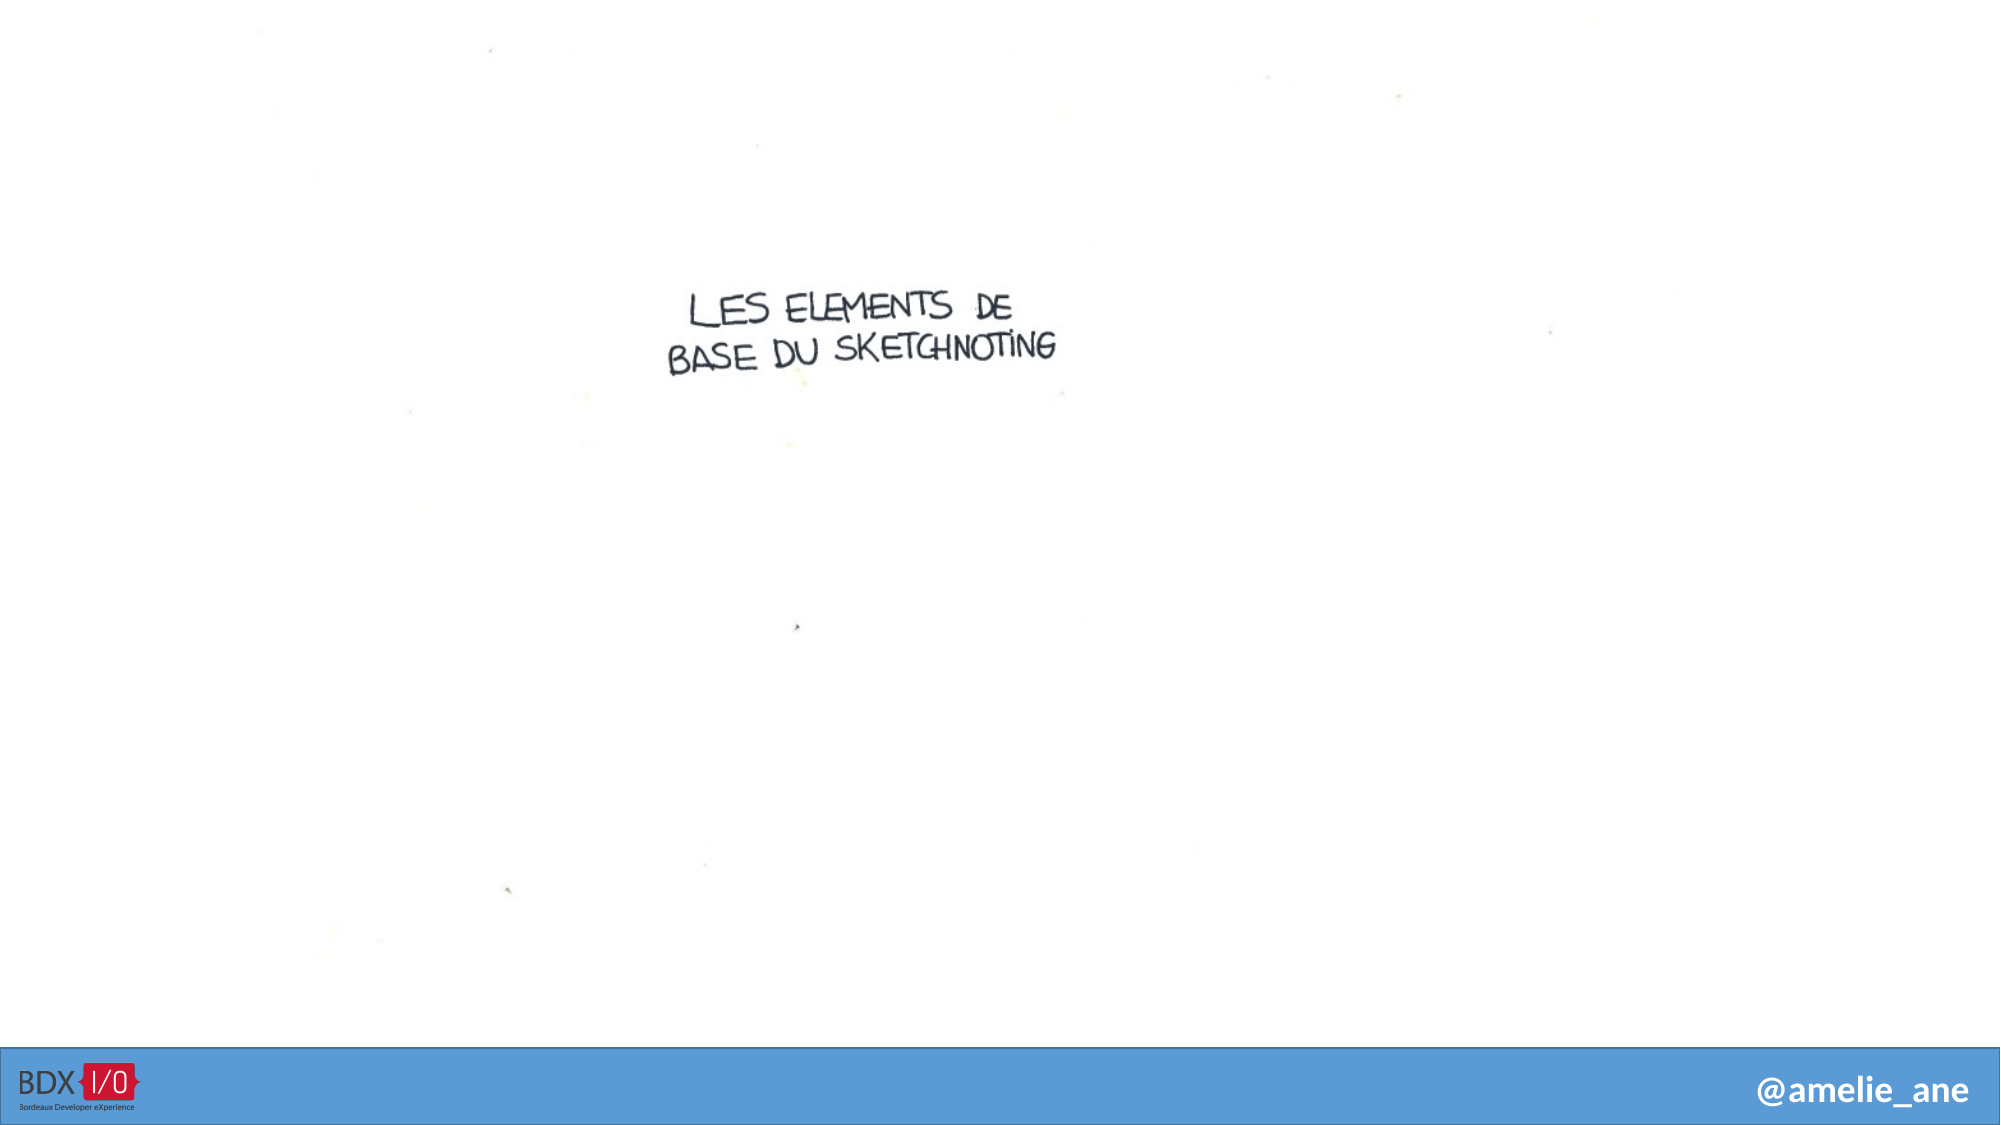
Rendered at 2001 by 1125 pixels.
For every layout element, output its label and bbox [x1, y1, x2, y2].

text_box [0, 1048, 2000, 1125]
picture [234, 0, 1719, 1048]
